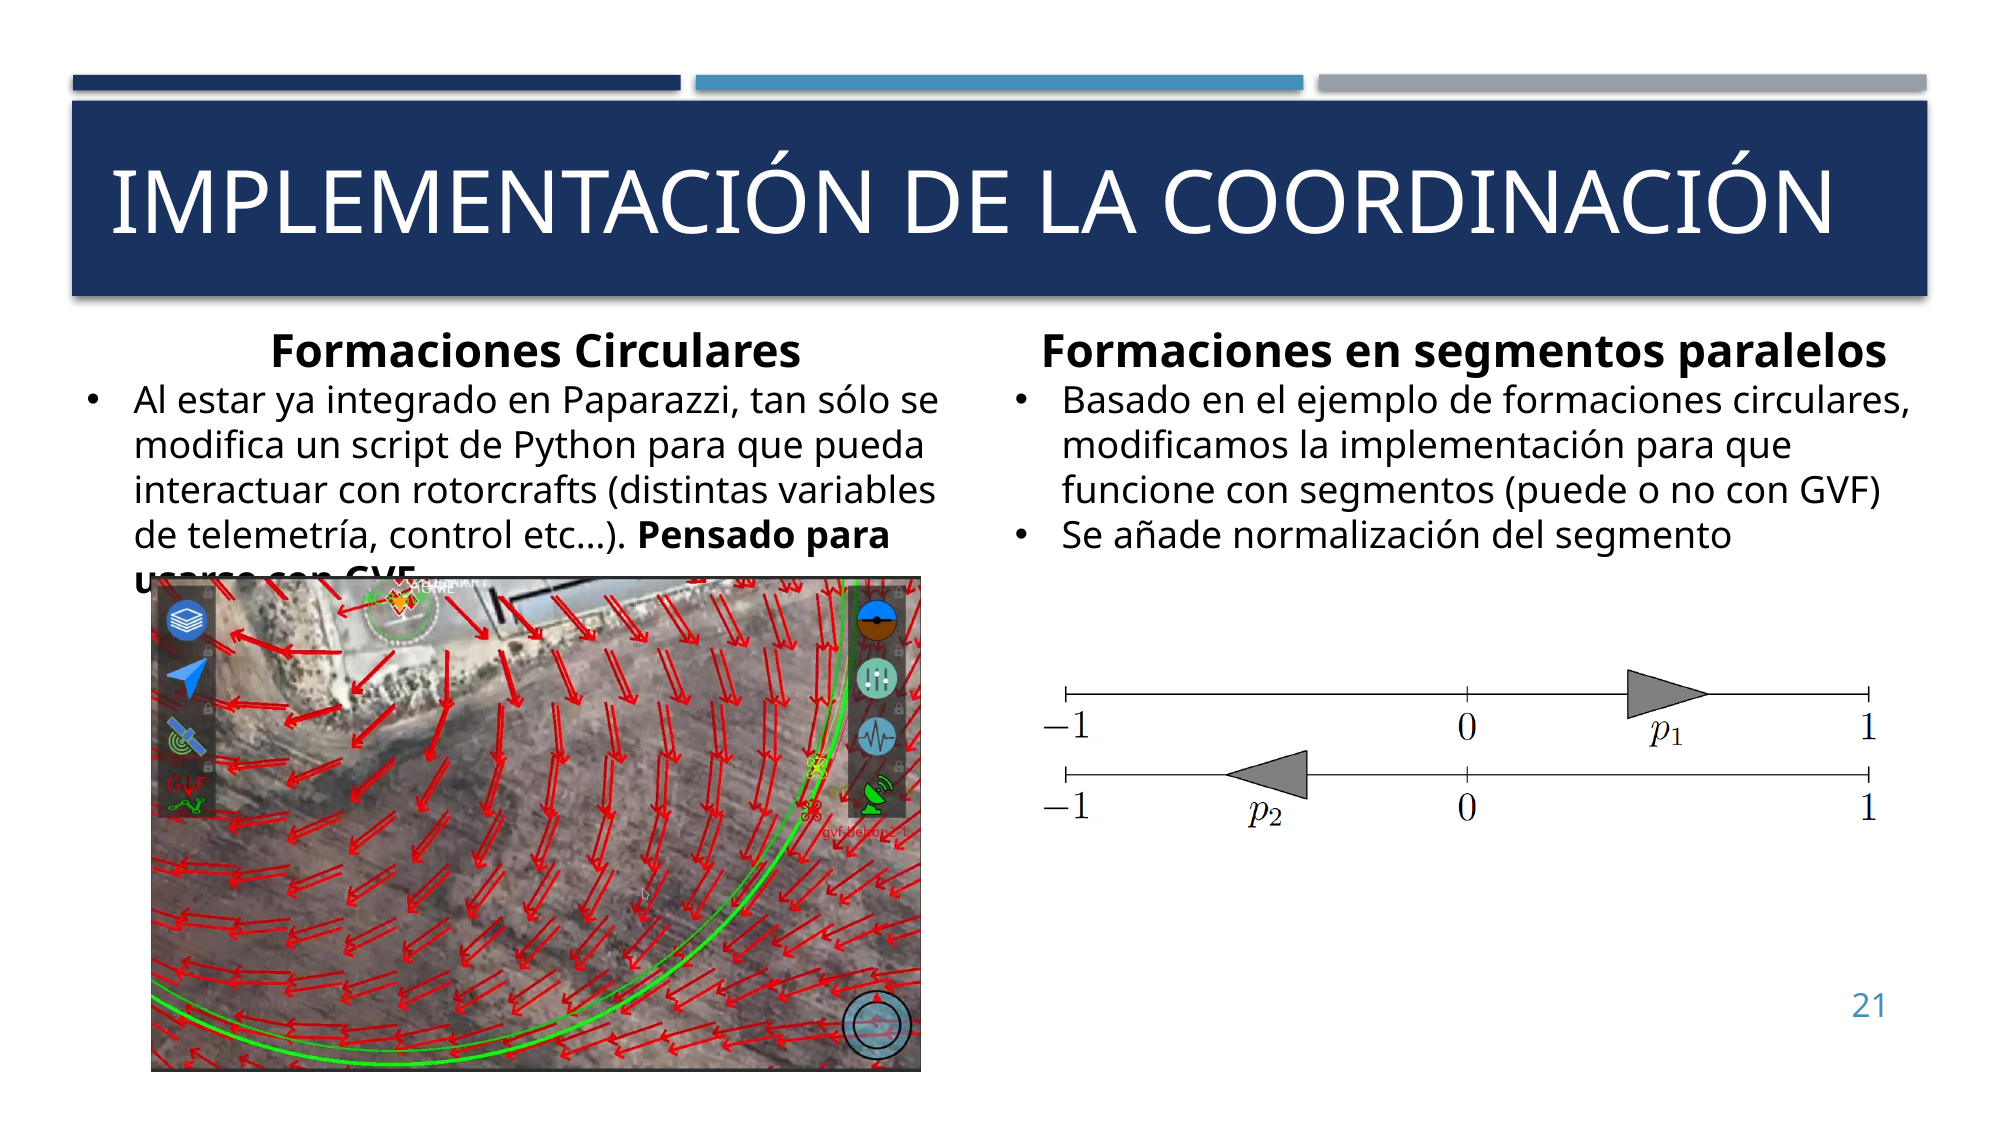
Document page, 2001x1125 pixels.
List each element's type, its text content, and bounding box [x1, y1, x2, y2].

text_box Formaciones Circulares Al estar ya integrado en Paparazzi, tan sólo se modifica un script de Python para que pueda interactuar con rotorcrafts (distintas variables de telemetría, control etc…). Pensado para usarse con GVF [71, 313, 1000, 609]
text_box Formaciones en segmentos paralelos Basado en el ejemplo de formaciones circulares, modificamos la implementación para que funcione con segmentos (puede o no con GVF) Se añade normalización del segmento [999, 313, 1929, 564]
slide_number 21 [1732, 977, 1905, 1037]
title Implementación de la coordinación [95, 115, 1905, 282]
picture [999, 652, 1938, 844]
picture [150, 576, 922, 1072]
